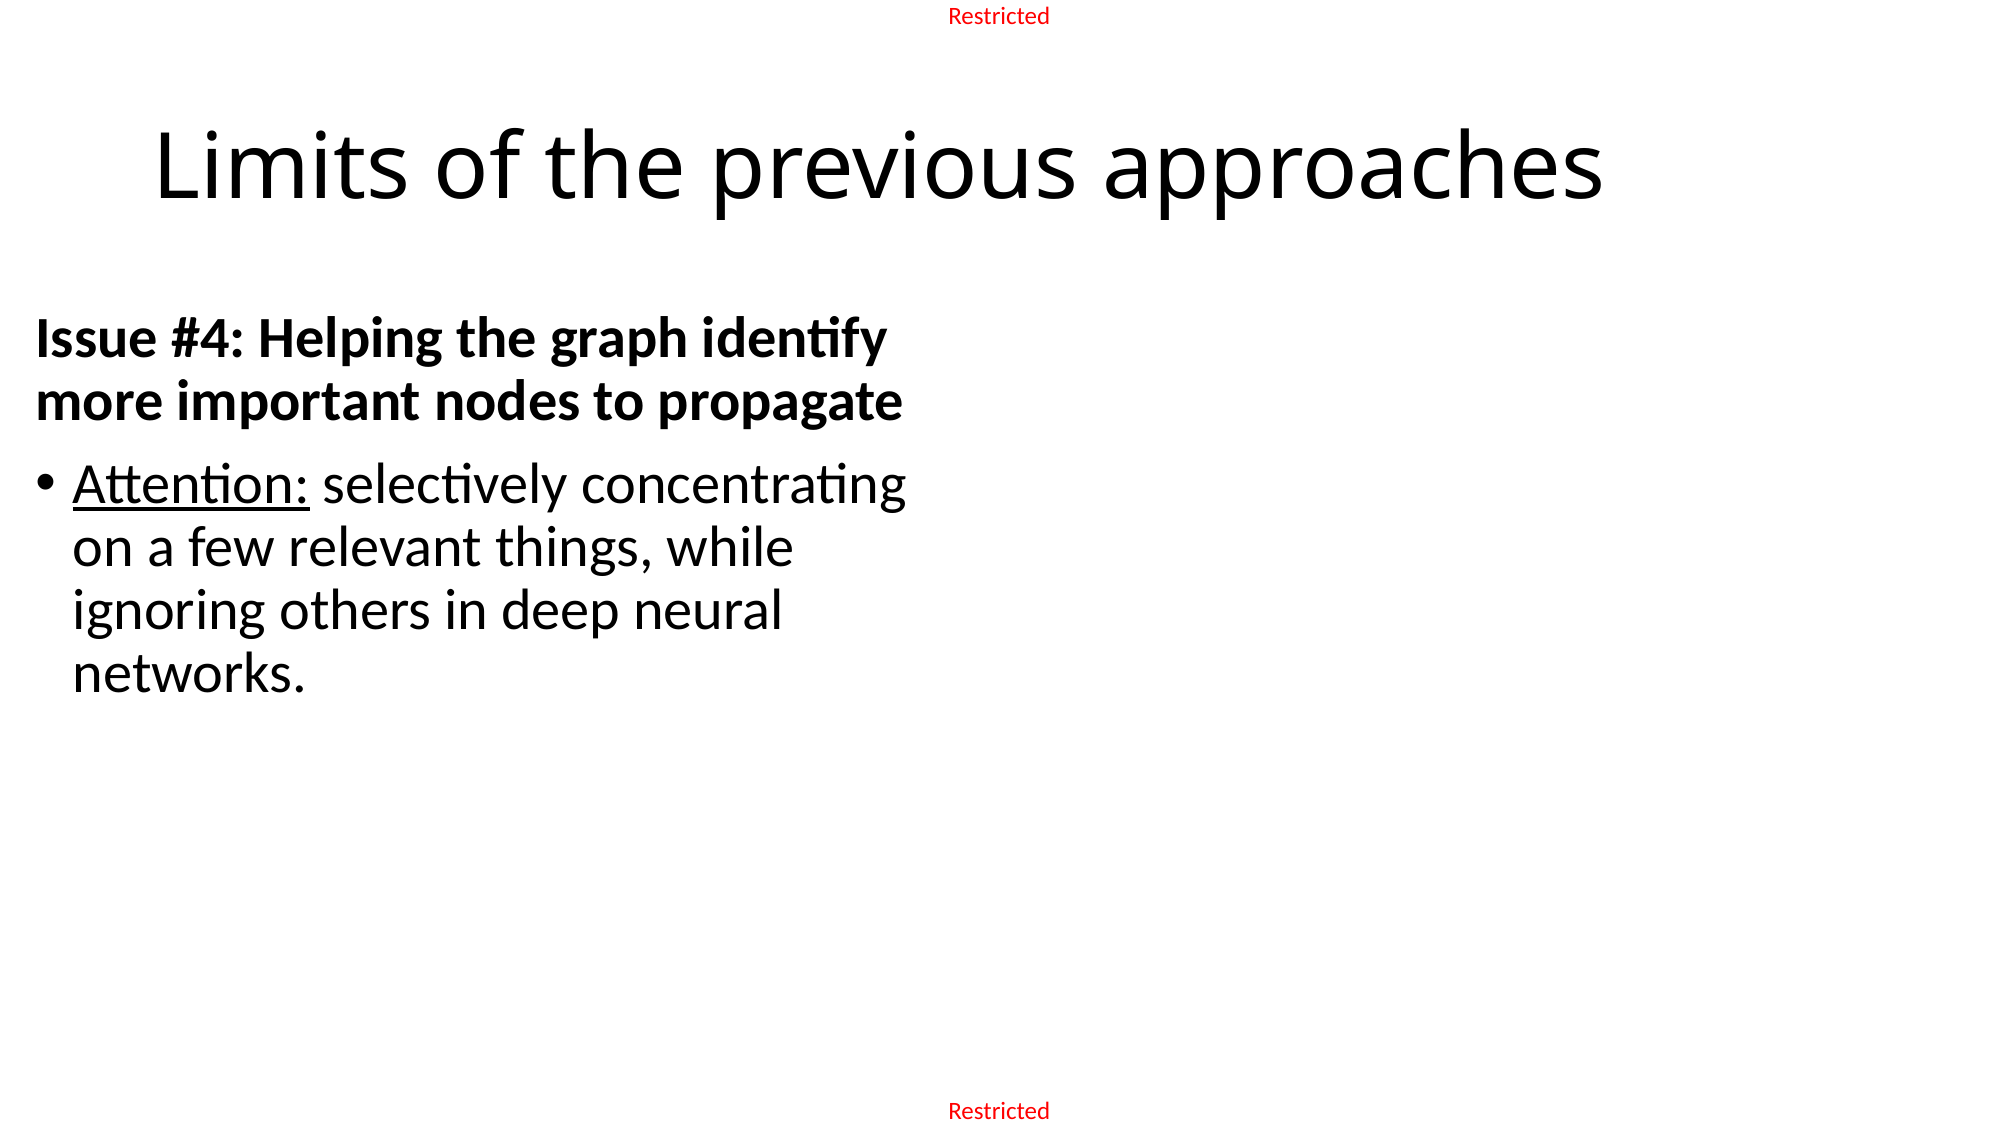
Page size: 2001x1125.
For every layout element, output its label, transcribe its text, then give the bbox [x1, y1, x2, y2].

title Limits of the previous approaches [137, 59, 1863, 278]
list Issue #4: Helping the graph identify more important nodes to propagate Attention: selectively concentrating on a few relevant things, while ignoring others in deep neural networks. [20, 299, 958, 1125]
